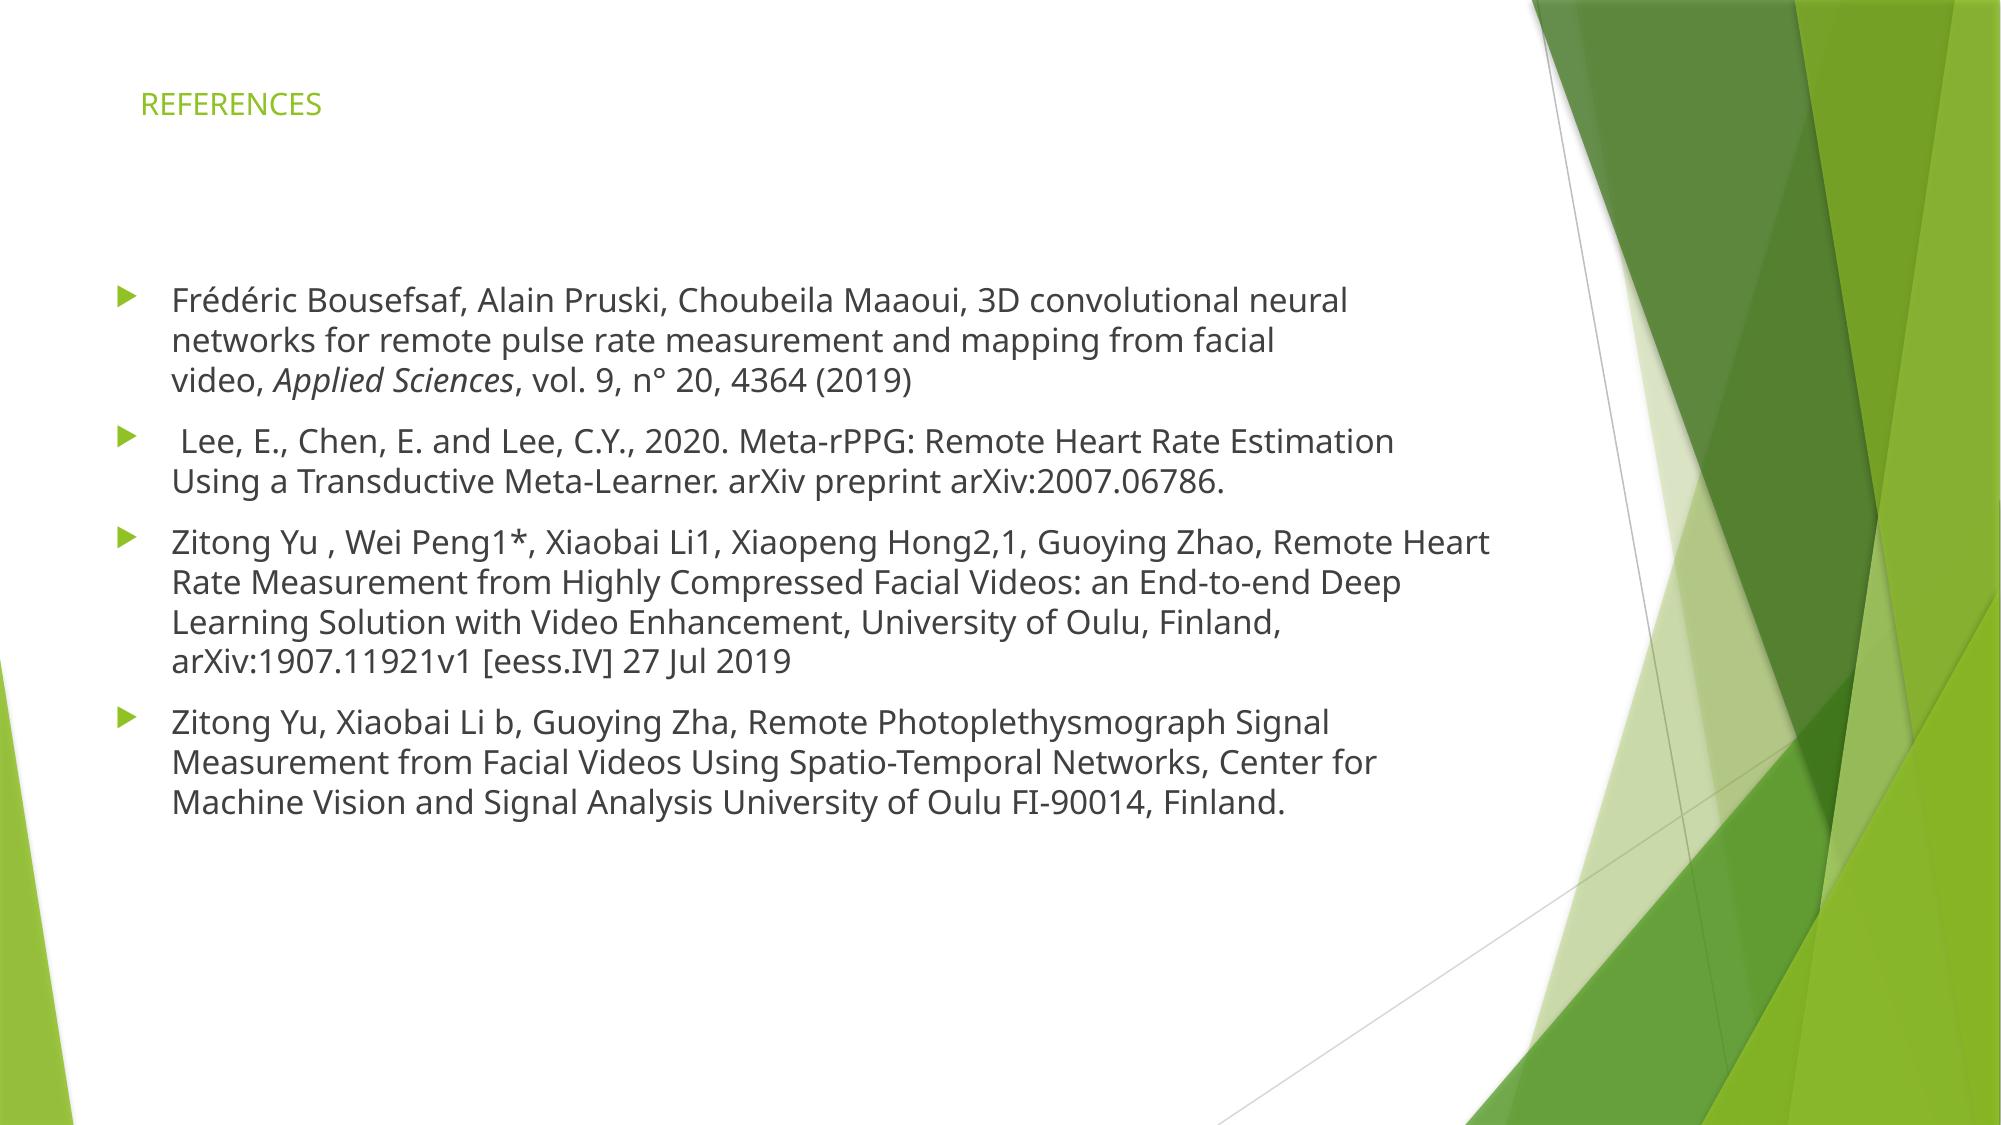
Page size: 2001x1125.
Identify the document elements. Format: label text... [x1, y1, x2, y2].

list Frédéric Bousefsaf, Alain Pruski, Choubeila Maaoui, 3D convolutional neural networks for remote pulse rate measurement and mapping from facial video, Applied Sciences, vol. 9, n° 20, 4364 (2019) Lee, E., Chen, E. and Lee, C.Y., 2020. Meta-rPPG: Remote Heart Rate Estimation Using a Transductive Meta-Learner. arXiv preprint arXiv:2007.06786. Zitong Yu , Wei Peng1*, Xiaobai Li1, Xiaopeng Hong2,1, Guoying Zhao, Remote Heart Rate Measurement from Highly Compressed Facial Videos: an End-to-end Deep Learning Solution with Video Enhancement, University of Oulu, Finland, arXiv:1907.11921v1 [eess.IV] 27 Jul 2019 Zitong Yu, Xiaobai Li b, Guoying Zha, Remote Photoplethysmograph Signal Measurement from Facial Videos Using Spatio-Temporal Networks, Center for Machine Vision and Signal Analysis University of Oulu FI-90014, Finland. [100, 272, 1511, 891]
title REFERENCES [125, 77, 1851, 191]
